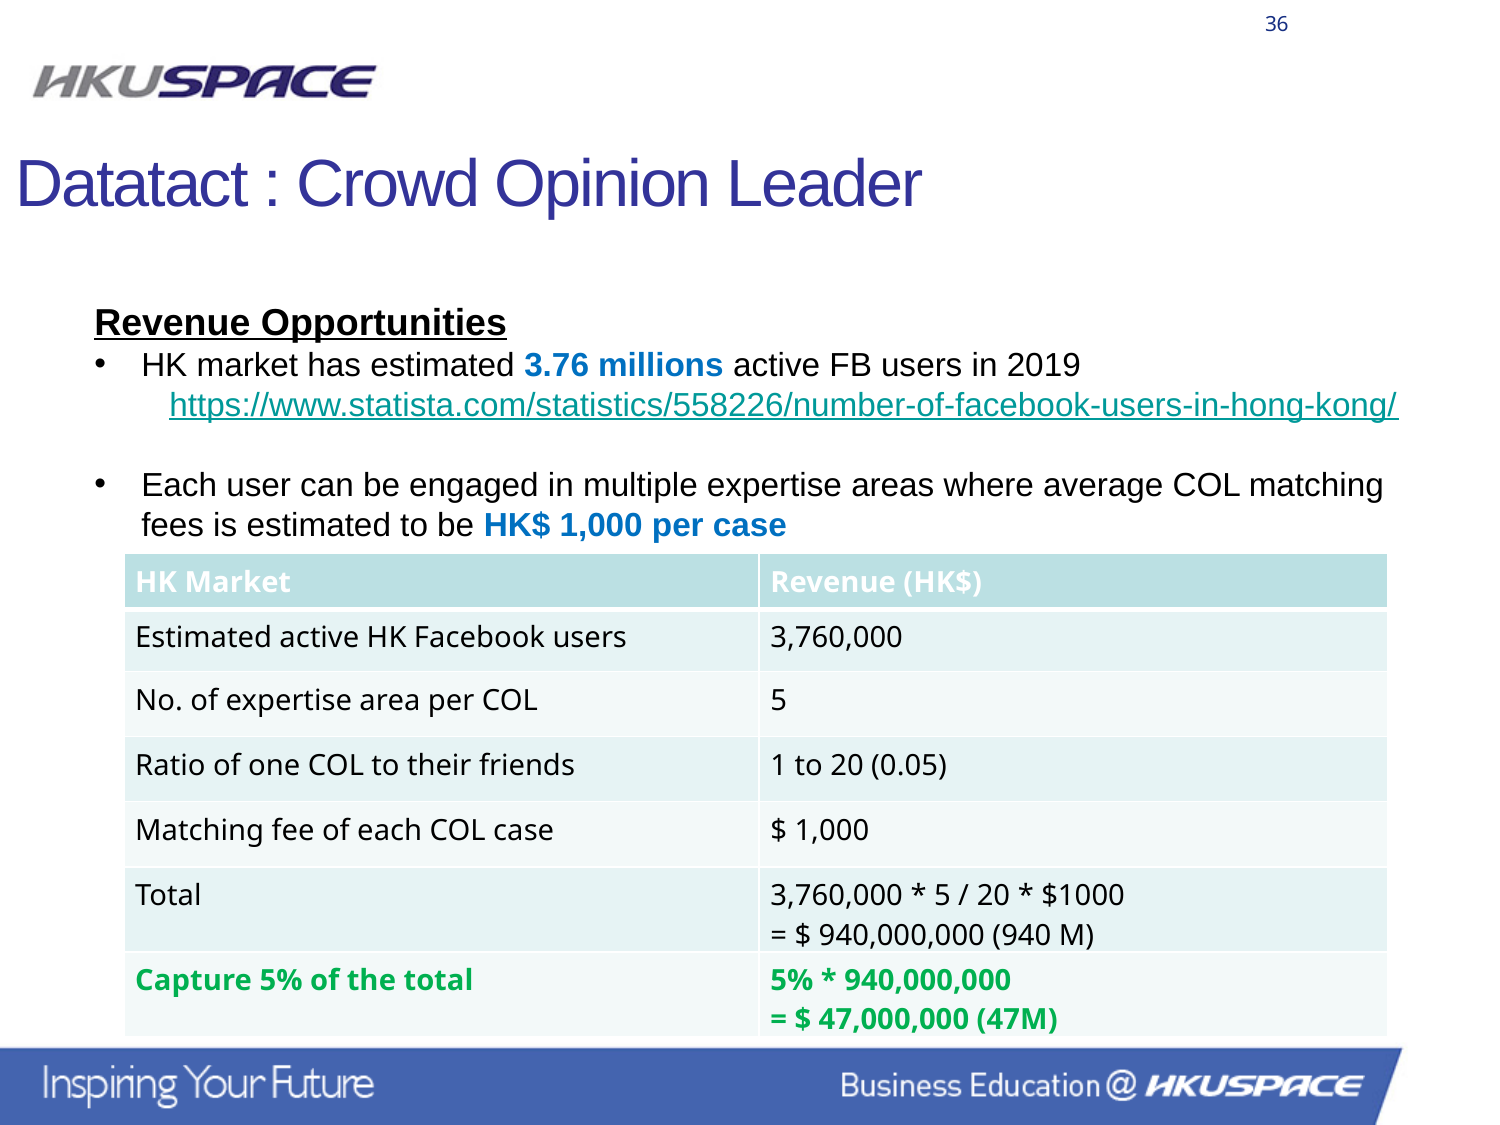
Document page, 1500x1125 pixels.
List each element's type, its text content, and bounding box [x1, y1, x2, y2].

table_cell Ratio of one COL to their friends [125, 737, 758, 801]
slide_number 36 [1250, 3, 1425, 57]
picture [0, 0, 1500, 1125]
table_cell $ 1,000 [760, 802, 1387, 866]
table_cell Capture 5% of the total [125, 953, 758, 1036]
table_header HK Market [125, 554, 758, 607]
table_cell 1 to 20 (0.05) [760, 737, 1387, 801]
table_cell 5 [760, 672, 1387, 736]
text_box Revenue Opportunities HK market has estimated 3.76 millions active FB users in 2019 https://www.statista.com/statistics/558226/number-of-facebook-users-in-hong-kong/ Each user can be engaged in multiple expertise areas where average COL matching fees is estimated to be HK$ 1,000 per case [79, 290, 1421, 551]
table_cell Total [125, 868, 758, 951]
table_cell 5% * 940,000,000 = $ 47,000,000 (47M) [760, 953, 1387, 1036]
text_box Datatact : Crowd Opinion Leader [0, 101, 1325, 266]
table_cell No. of expertise area per COL [125, 672, 758, 736]
table_cell Estimated active HK Facebook users [125, 612, 758, 671]
table_cell Matching fee of each COL case [125, 802, 758, 866]
table_header Revenue (HK$) [760, 554, 1387, 607]
table_cell 3,760,000 * 5 / 20 * $1000 = $ 940,000,000 (940 M) [760, 868, 1387, 951]
table_cell 3,760,000 [760, 612, 1387, 671]
